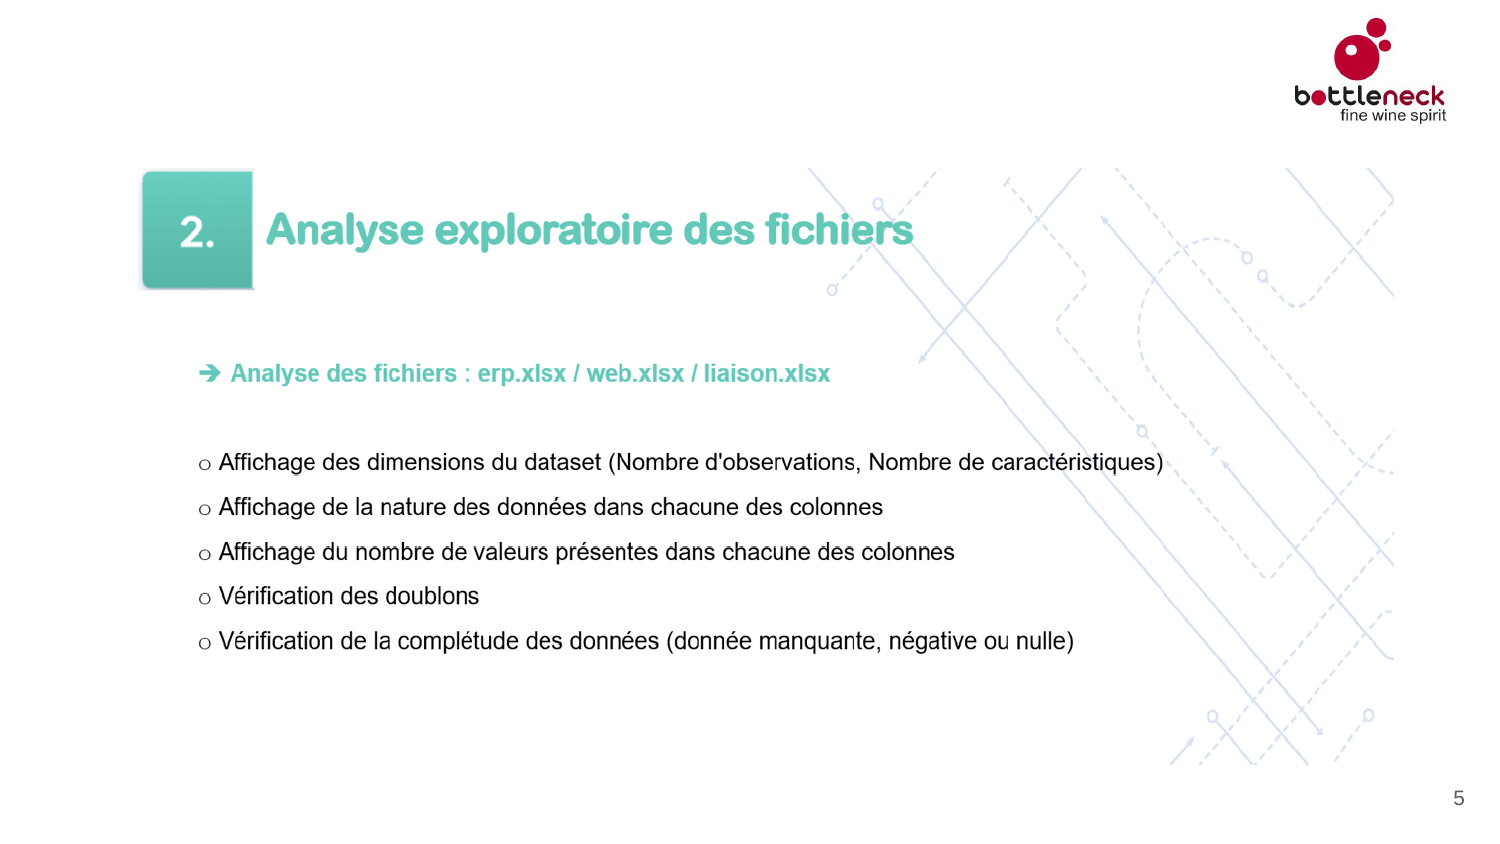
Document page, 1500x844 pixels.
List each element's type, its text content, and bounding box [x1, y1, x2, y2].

picture [80, 136, 1395, 766]
slide_number 5 [1389, 764, 1480, 830]
picture [1271, 13, 1475, 130]
